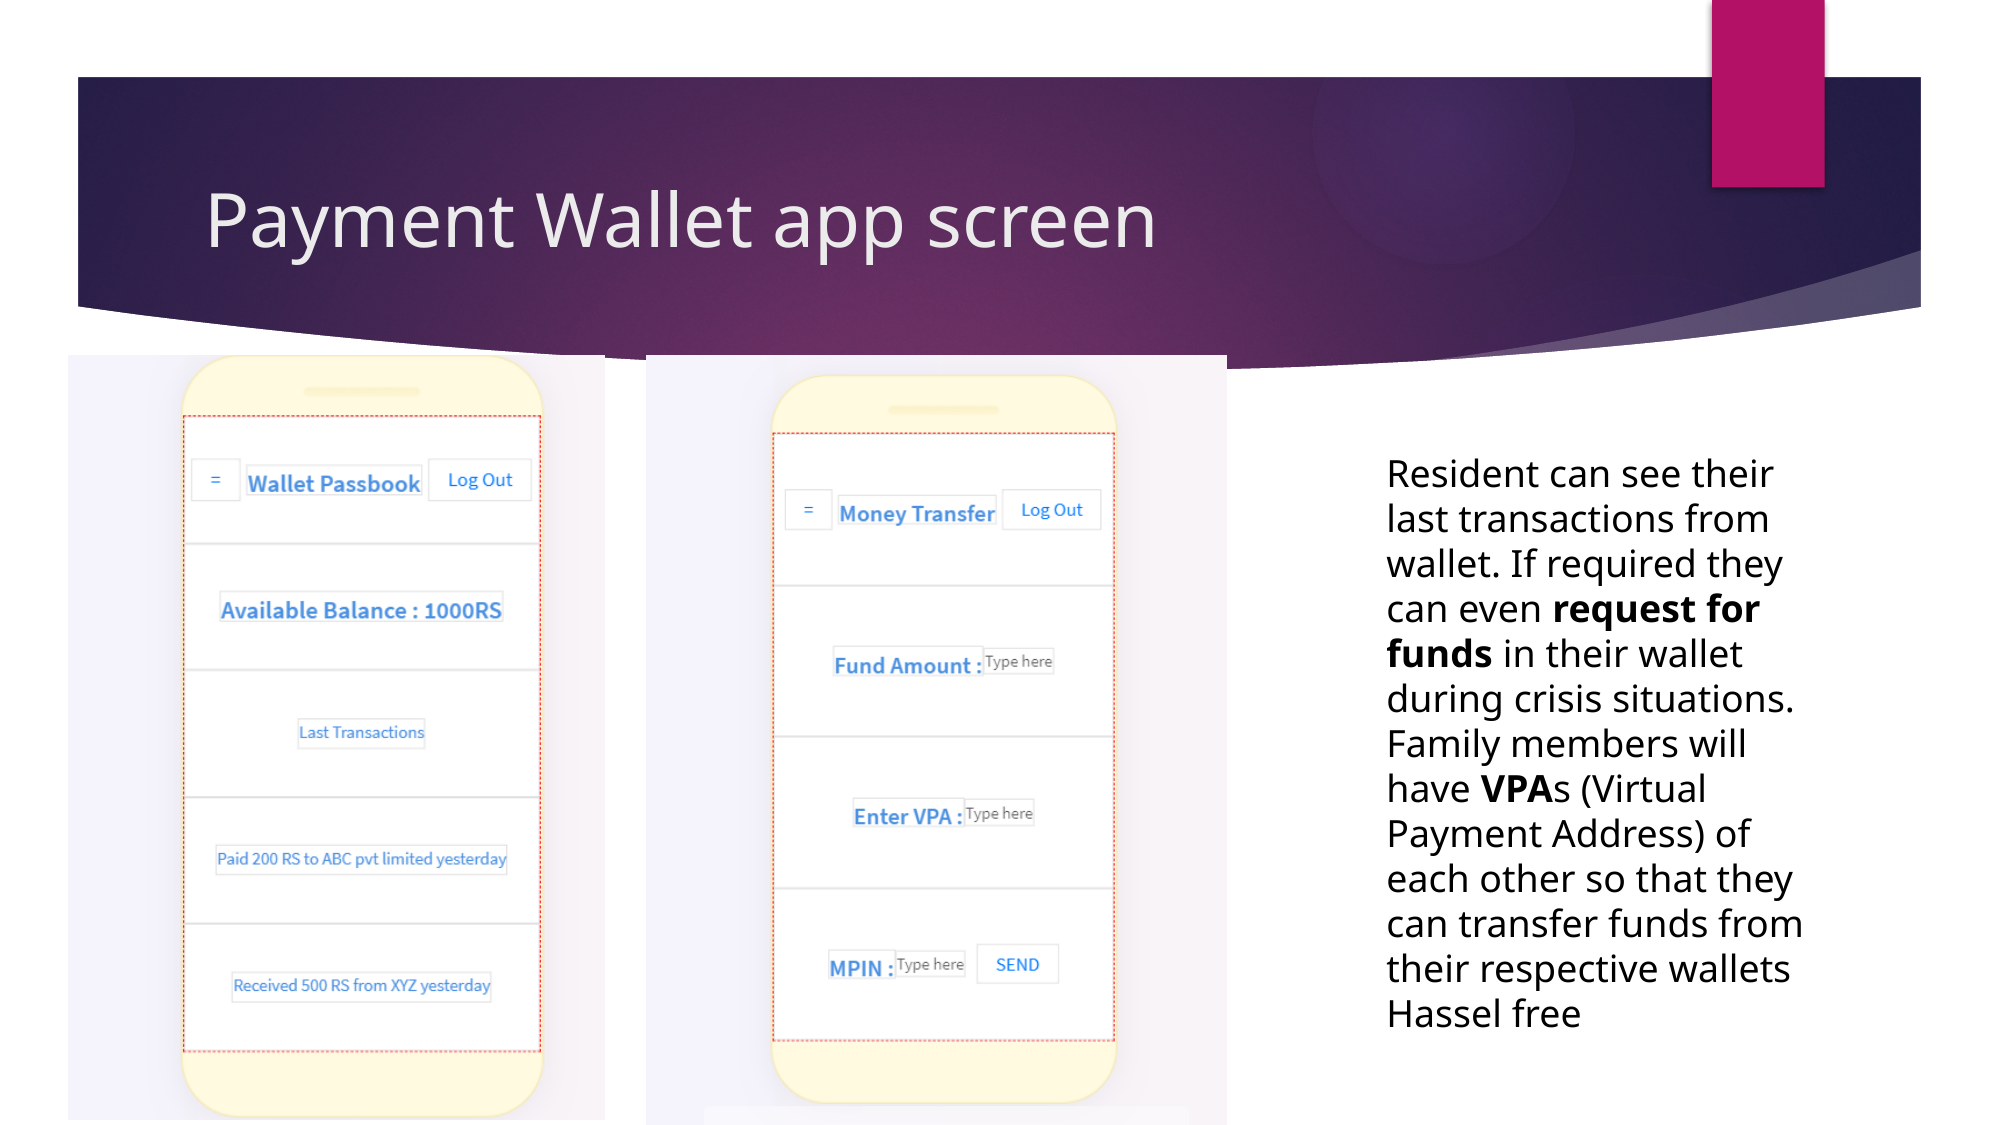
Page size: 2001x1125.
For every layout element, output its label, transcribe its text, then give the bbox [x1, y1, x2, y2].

title Payment Wallet app screen [189, 159, 1627, 276]
picture [68, 355, 605, 1121]
picture [646, 355, 1227, 1125]
text_box Resident can see their last transactions from wallet. If required they can even request for funds in their wallet during crisis situations. Family members will have VPAs (Virtual Payment Address) of each other so that they can transfer funds from their respective wallets Hassel free [1371, 442, 1841, 1042]
